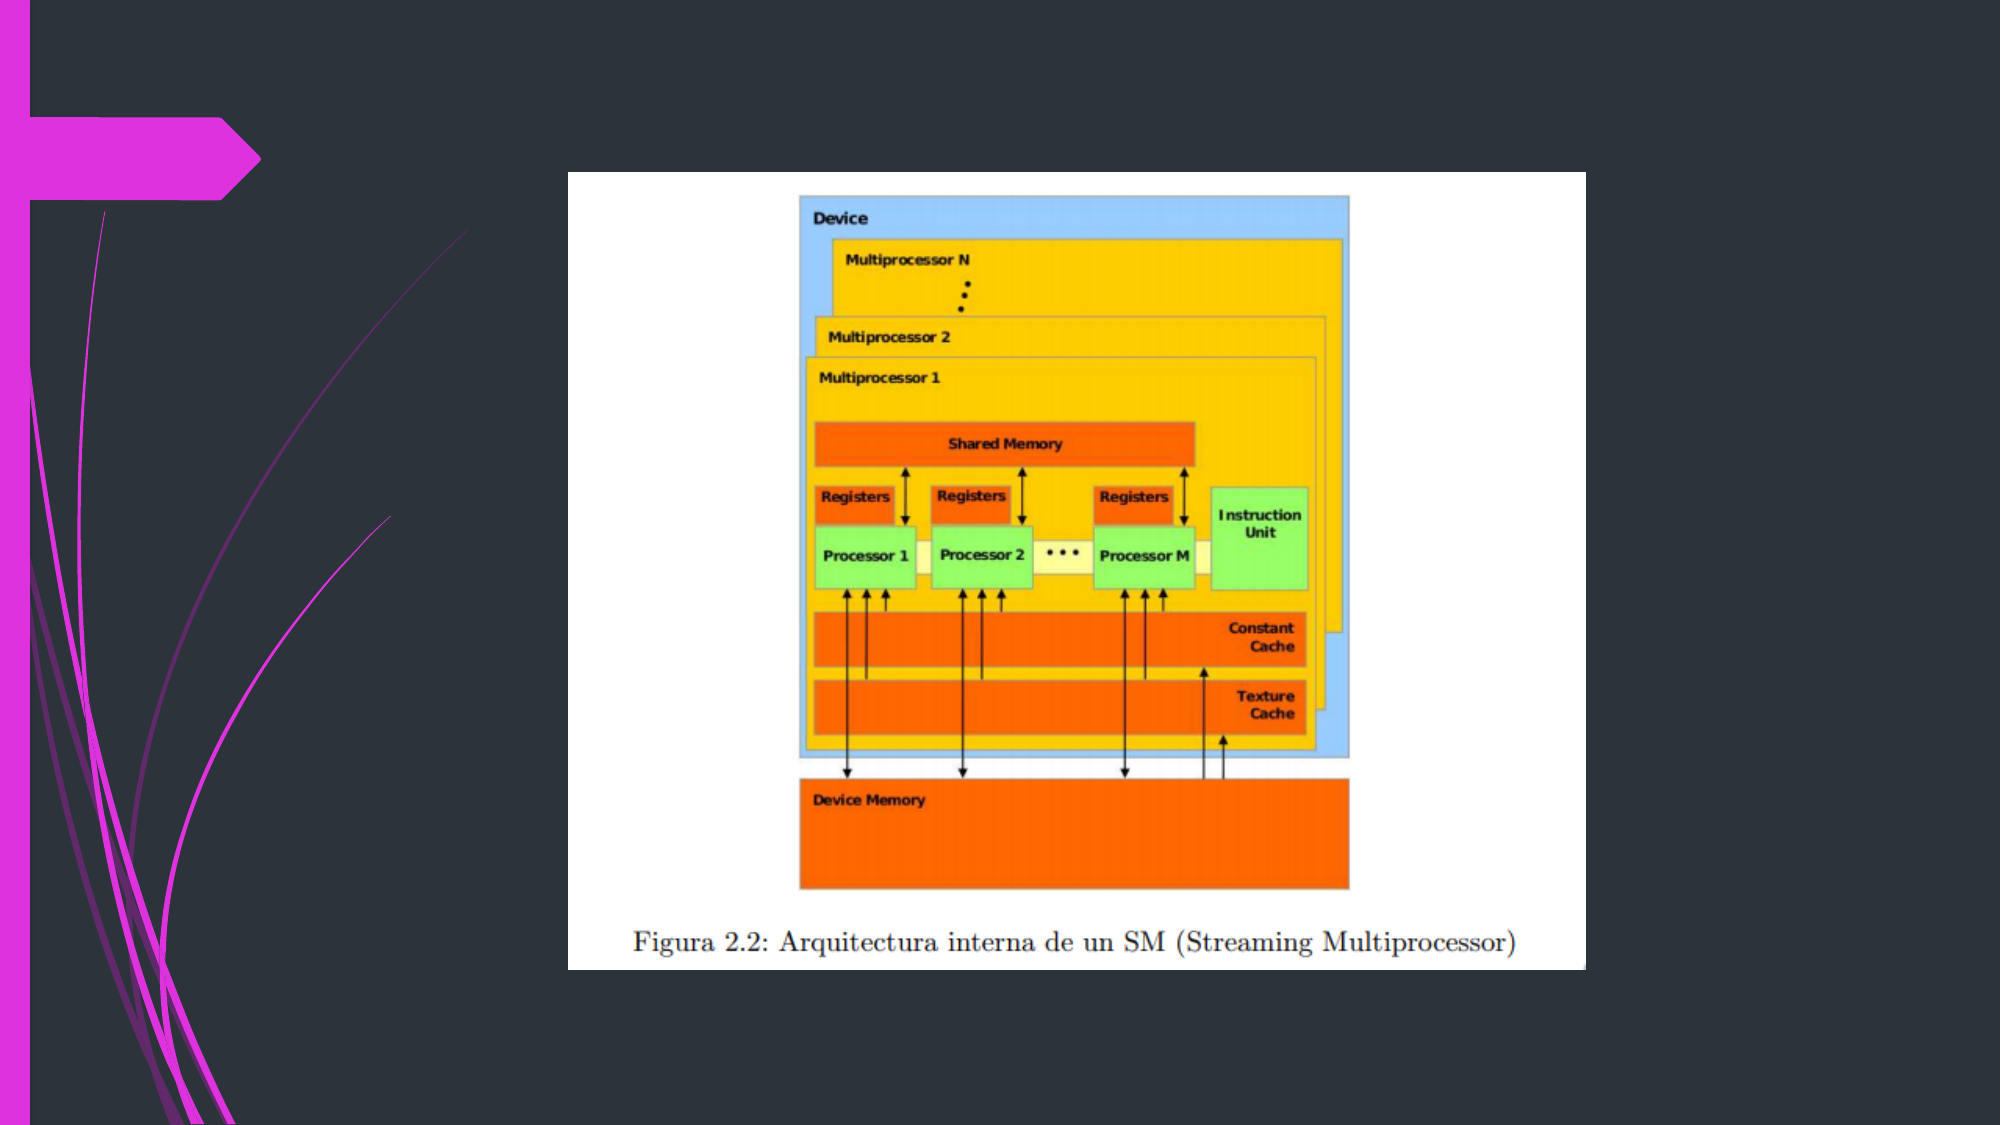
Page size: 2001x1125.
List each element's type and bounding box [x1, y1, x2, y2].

picture [567, 172, 1586, 970]
